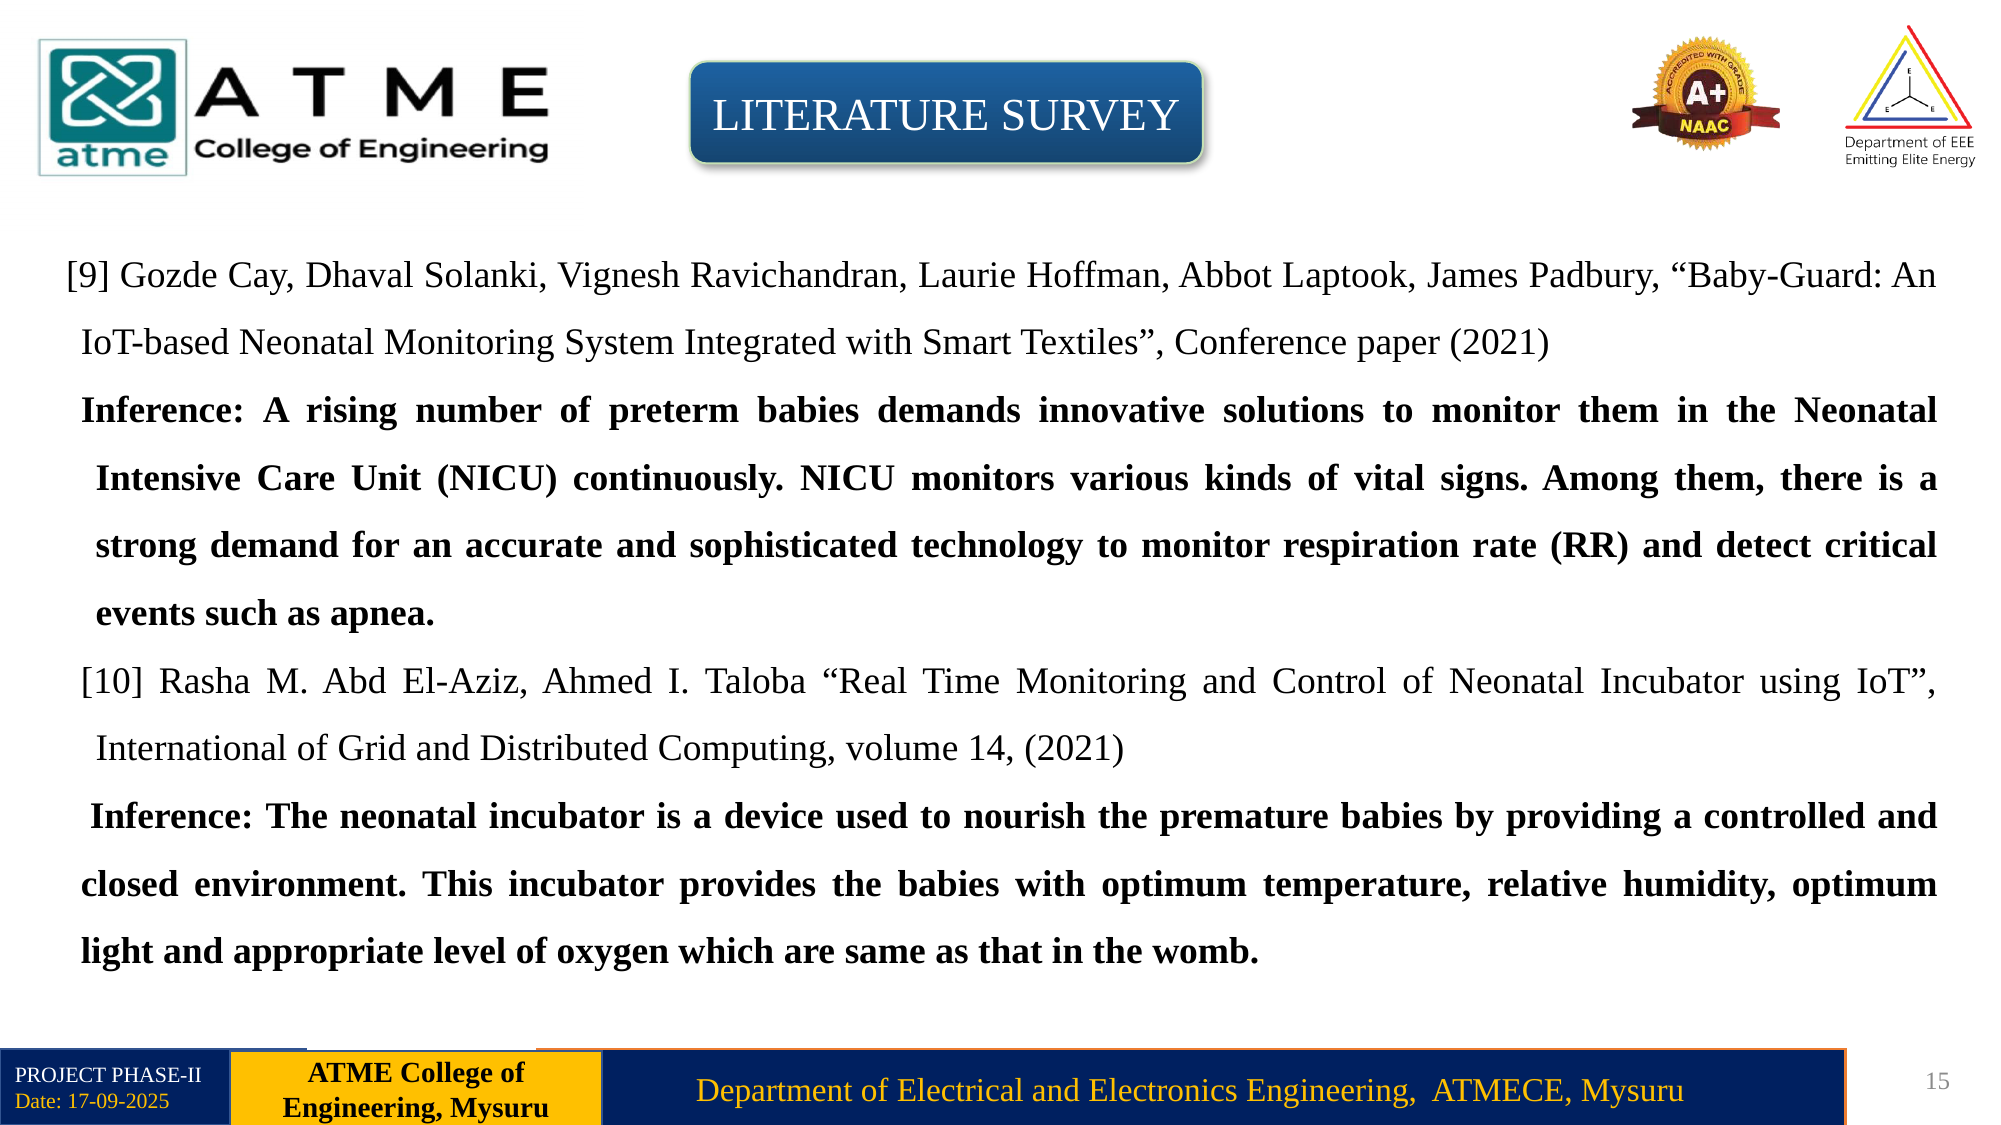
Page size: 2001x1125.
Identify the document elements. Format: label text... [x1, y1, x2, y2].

picture [1615, 20, 1796, 170]
picture [1838, 20, 1979, 170]
picture [0, 0, 584, 231]
text_box ATME College of Engineering, Mysuru [229, 1050, 603, 1125]
slide_number 15 [1498, 1049, 1966, 1110]
text_box [9] Gozde Cay, Dhaval Solanki, Vignesh Ravichandran, Laurie Hoffman, Abbot Laptook, James Padbury, “Baby-Guard: An IoT-based Neonatal Monitoring System Integrated with Smart Textiles”, Conference paper (2021) Inference: A rising number of preterm babies demands innovative solutions to monitor them in the Neonatal Intensive Care Unit (NICU) continuously. NICU monitors various kinds of vital signs. Among them, there is a strong demand for an accurate and sophisticated technology to monitor respiration rate (RR) and detect critical events such as apnea. [10] Rasha M. Abd El-Aziz, Ahmed I. Taloba “Real Time Monitoring and Control of Neonatal Incubator using IoT”, International of Grid and Distributed Computing, volume 14, (2021) Inference: The neonatal incubator is a device used to nourish the premature babies by providing a controlled and closed environment. This incubator provides the babies with optimum temperature, relative humidity, optimum light and appropriate level of oxygen which are same as that in the womb. [51, 220, 1971, 979]
footer Department of Electrical and Electronics Engineering, ATMECE, Mysuru [536, 1048, 1847, 1125]
text_box LITERATURE SURVEY [688, 60, 1204, 165]
text_box PROJECT PHASE-II Date: 17-09-2025 [0, 1048, 307, 1125]
